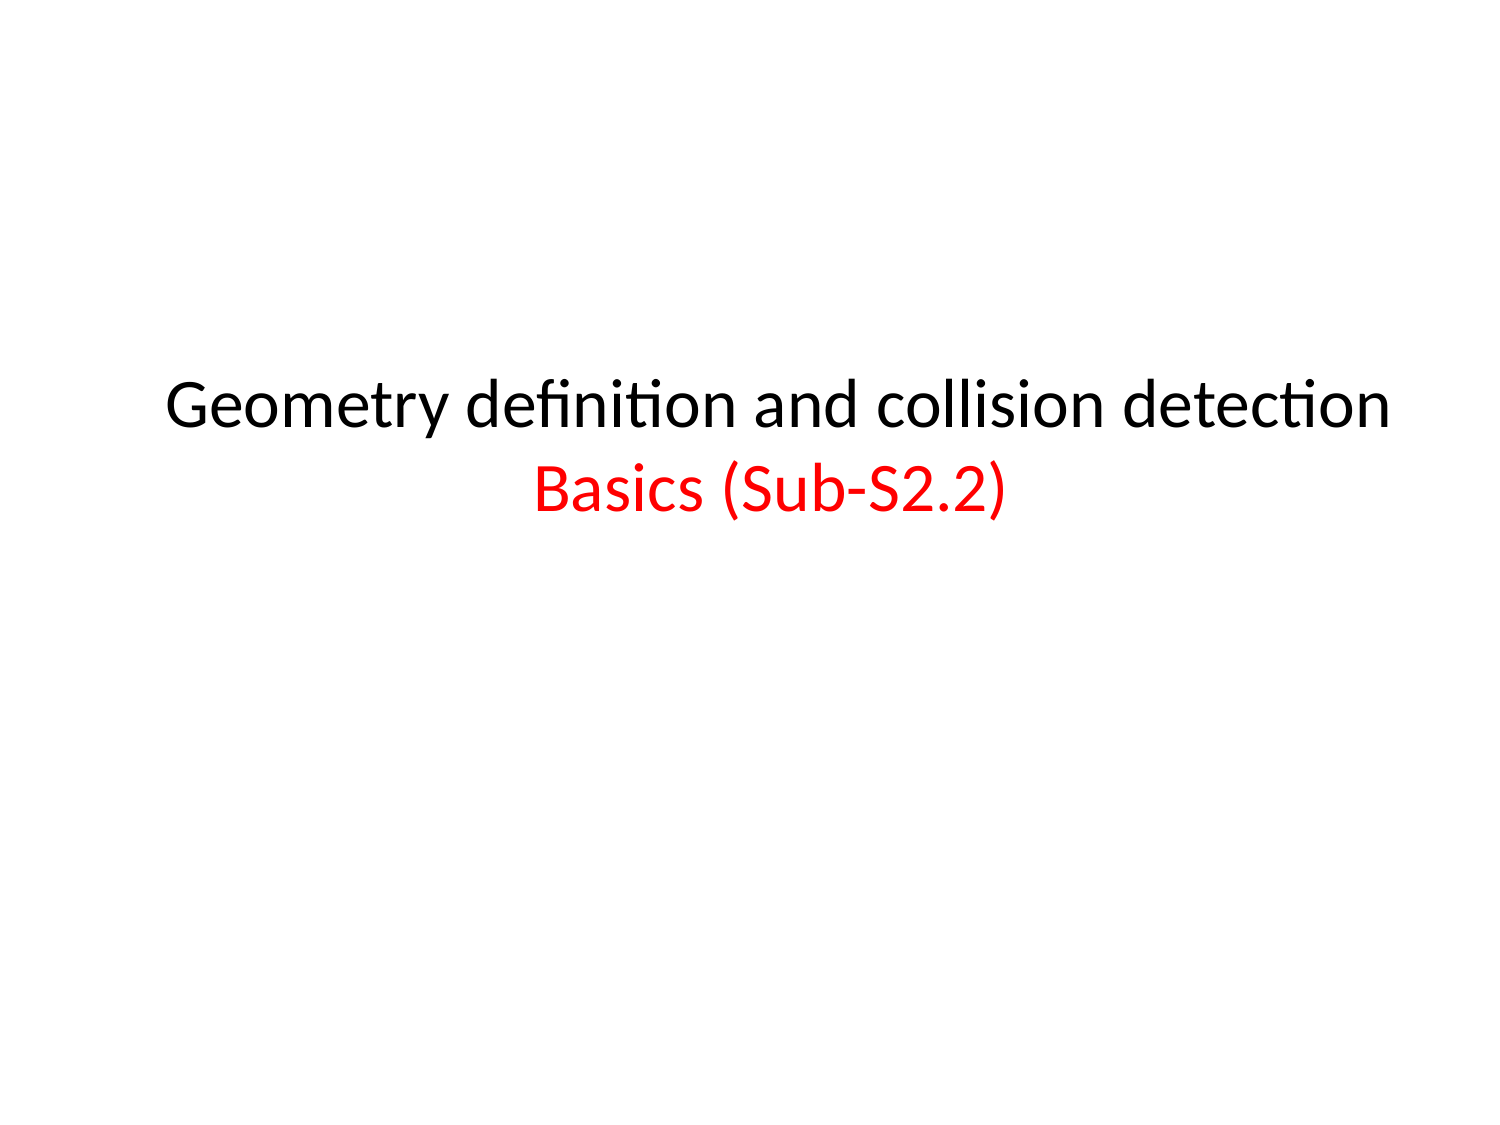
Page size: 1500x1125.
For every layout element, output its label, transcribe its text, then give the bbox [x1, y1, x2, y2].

text_box Geometry definition and collision detection Basics (Sub-S2.2) [133, 321, 1409, 563]
